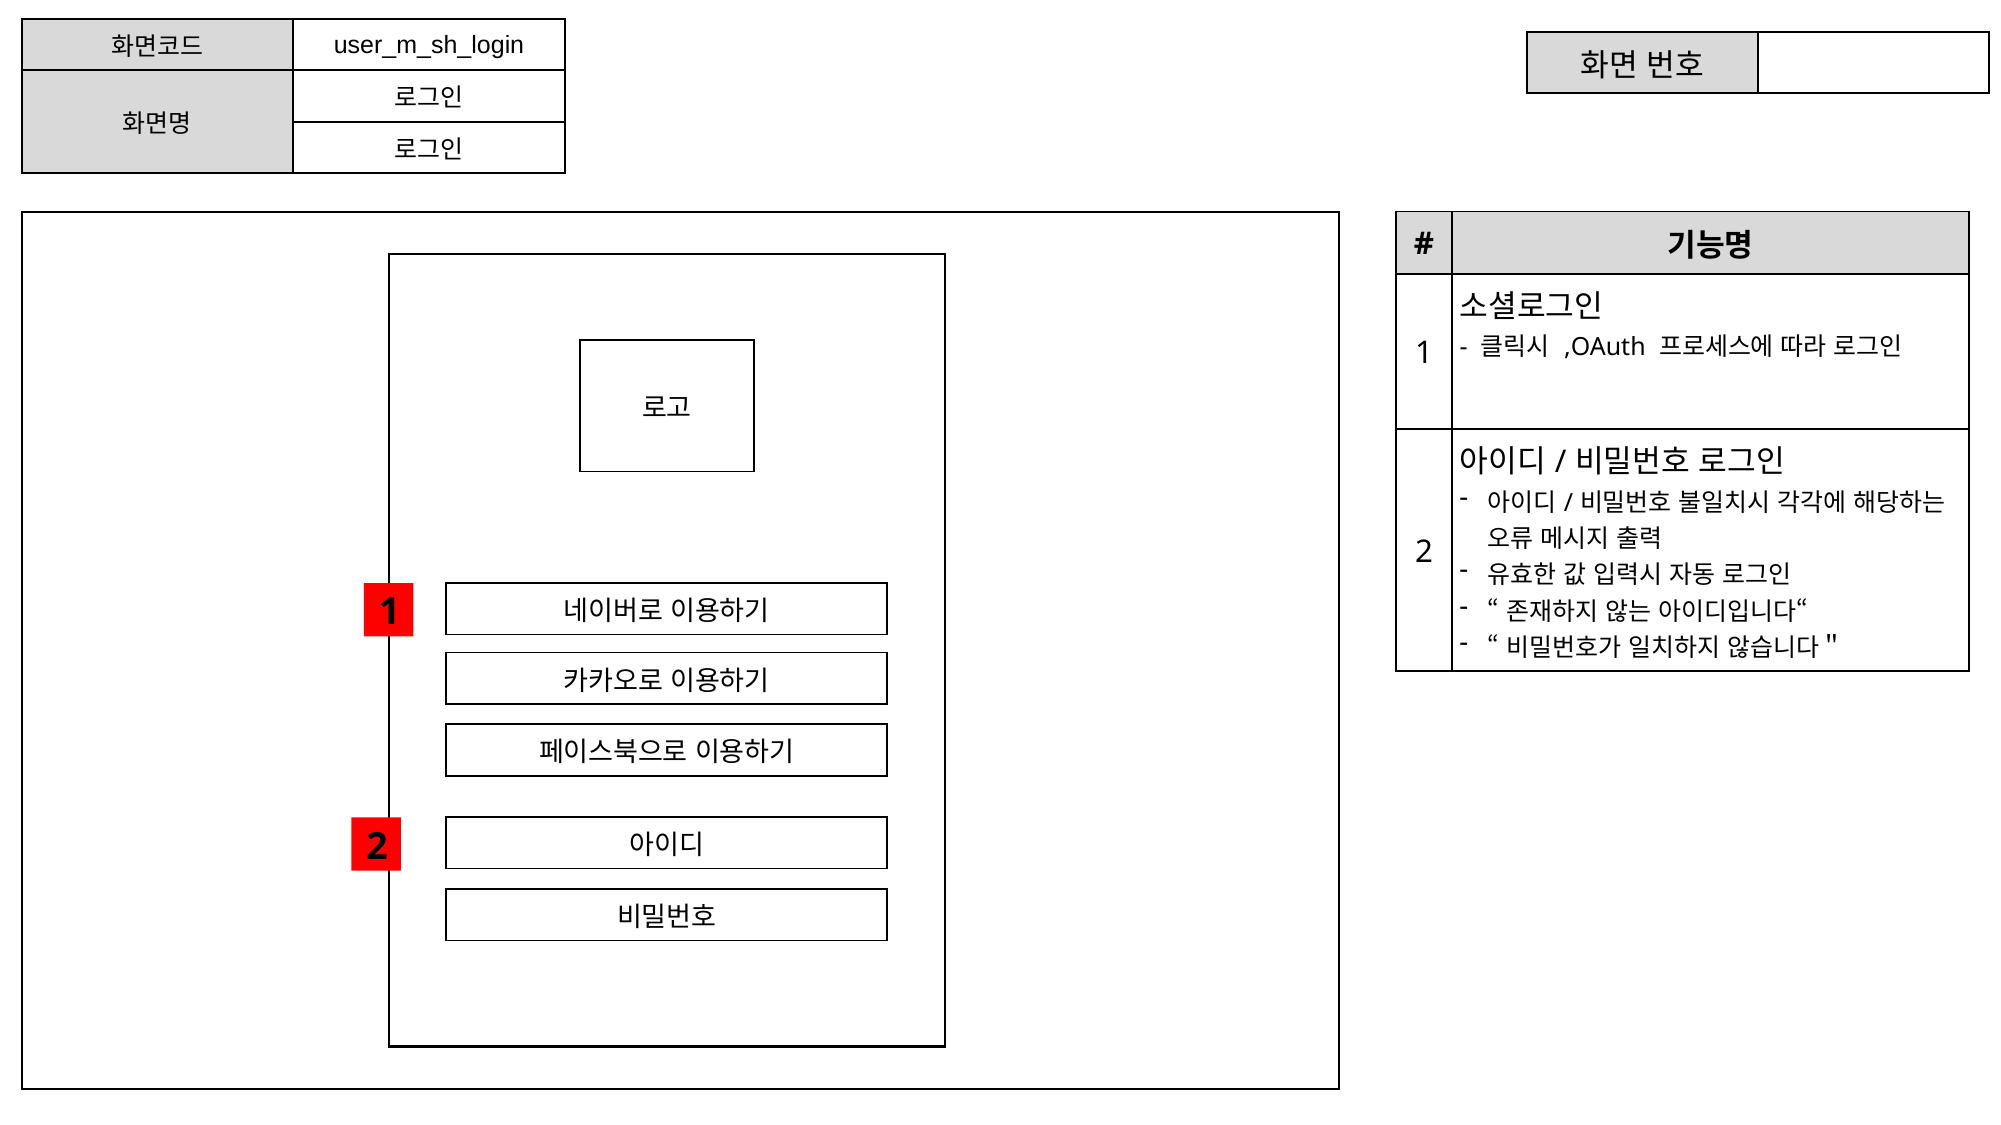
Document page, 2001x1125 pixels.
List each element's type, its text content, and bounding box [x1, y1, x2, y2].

text_box [388, 254, 945, 1047]
table_header 페이스북으로 이용하기 [447, 725, 886, 775]
table_header 비밀번호 [447, 890, 886, 940]
table_header 화면코드 [23, 20, 292, 69]
text_box 2 [351, 817, 401, 871]
table_cell 소셜로그인 - 클릭시 ,OAuth 프로세스에 따라 로그인 [1453, 275, 1968, 428]
table_header # [1397, 212, 1451, 273]
table_header [1759, 33, 1988, 92]
table_header 네이버로 이용하기 [447, 584, 886, 634]
table_header 기능명 [1453, 212, 1968, 273]
table_cell 아이디/비밀번호 로그인 아이디/비밀번호 불일치시 각각에 해당하는 오류 메시지 출력 유효한 값 입력시 자동 로그인 “존재하지 않는 아이디입니다“ “비밀번호가 일치하지 않습니다＂ [1453, 430, 1968, 670]
table_cell 2 [1397, 430, 1451, 670]
table_header 아이디 [447, 818, 886, 868]
table_cell 로그인 [294, 71, 564, 121]
table_cell 1 [1397, 275, 1451, 428]
table_header 카카오로 이용하기 [447, 653, 886, 703]
text_box [21, 211, 1340, 1090]
text_box 1 [363, 583, 414, 637]
table_cell 로그인 [294, 123, 564, 172]
table_header 로고 [581, 341, 753, 471]
table_header 화면 번호 [1528, 33, 1757, 92]
table_cell 화면명 [23, 71, 292, 172]
table_header user_m_sh_login [294, 20, 564, 69]
